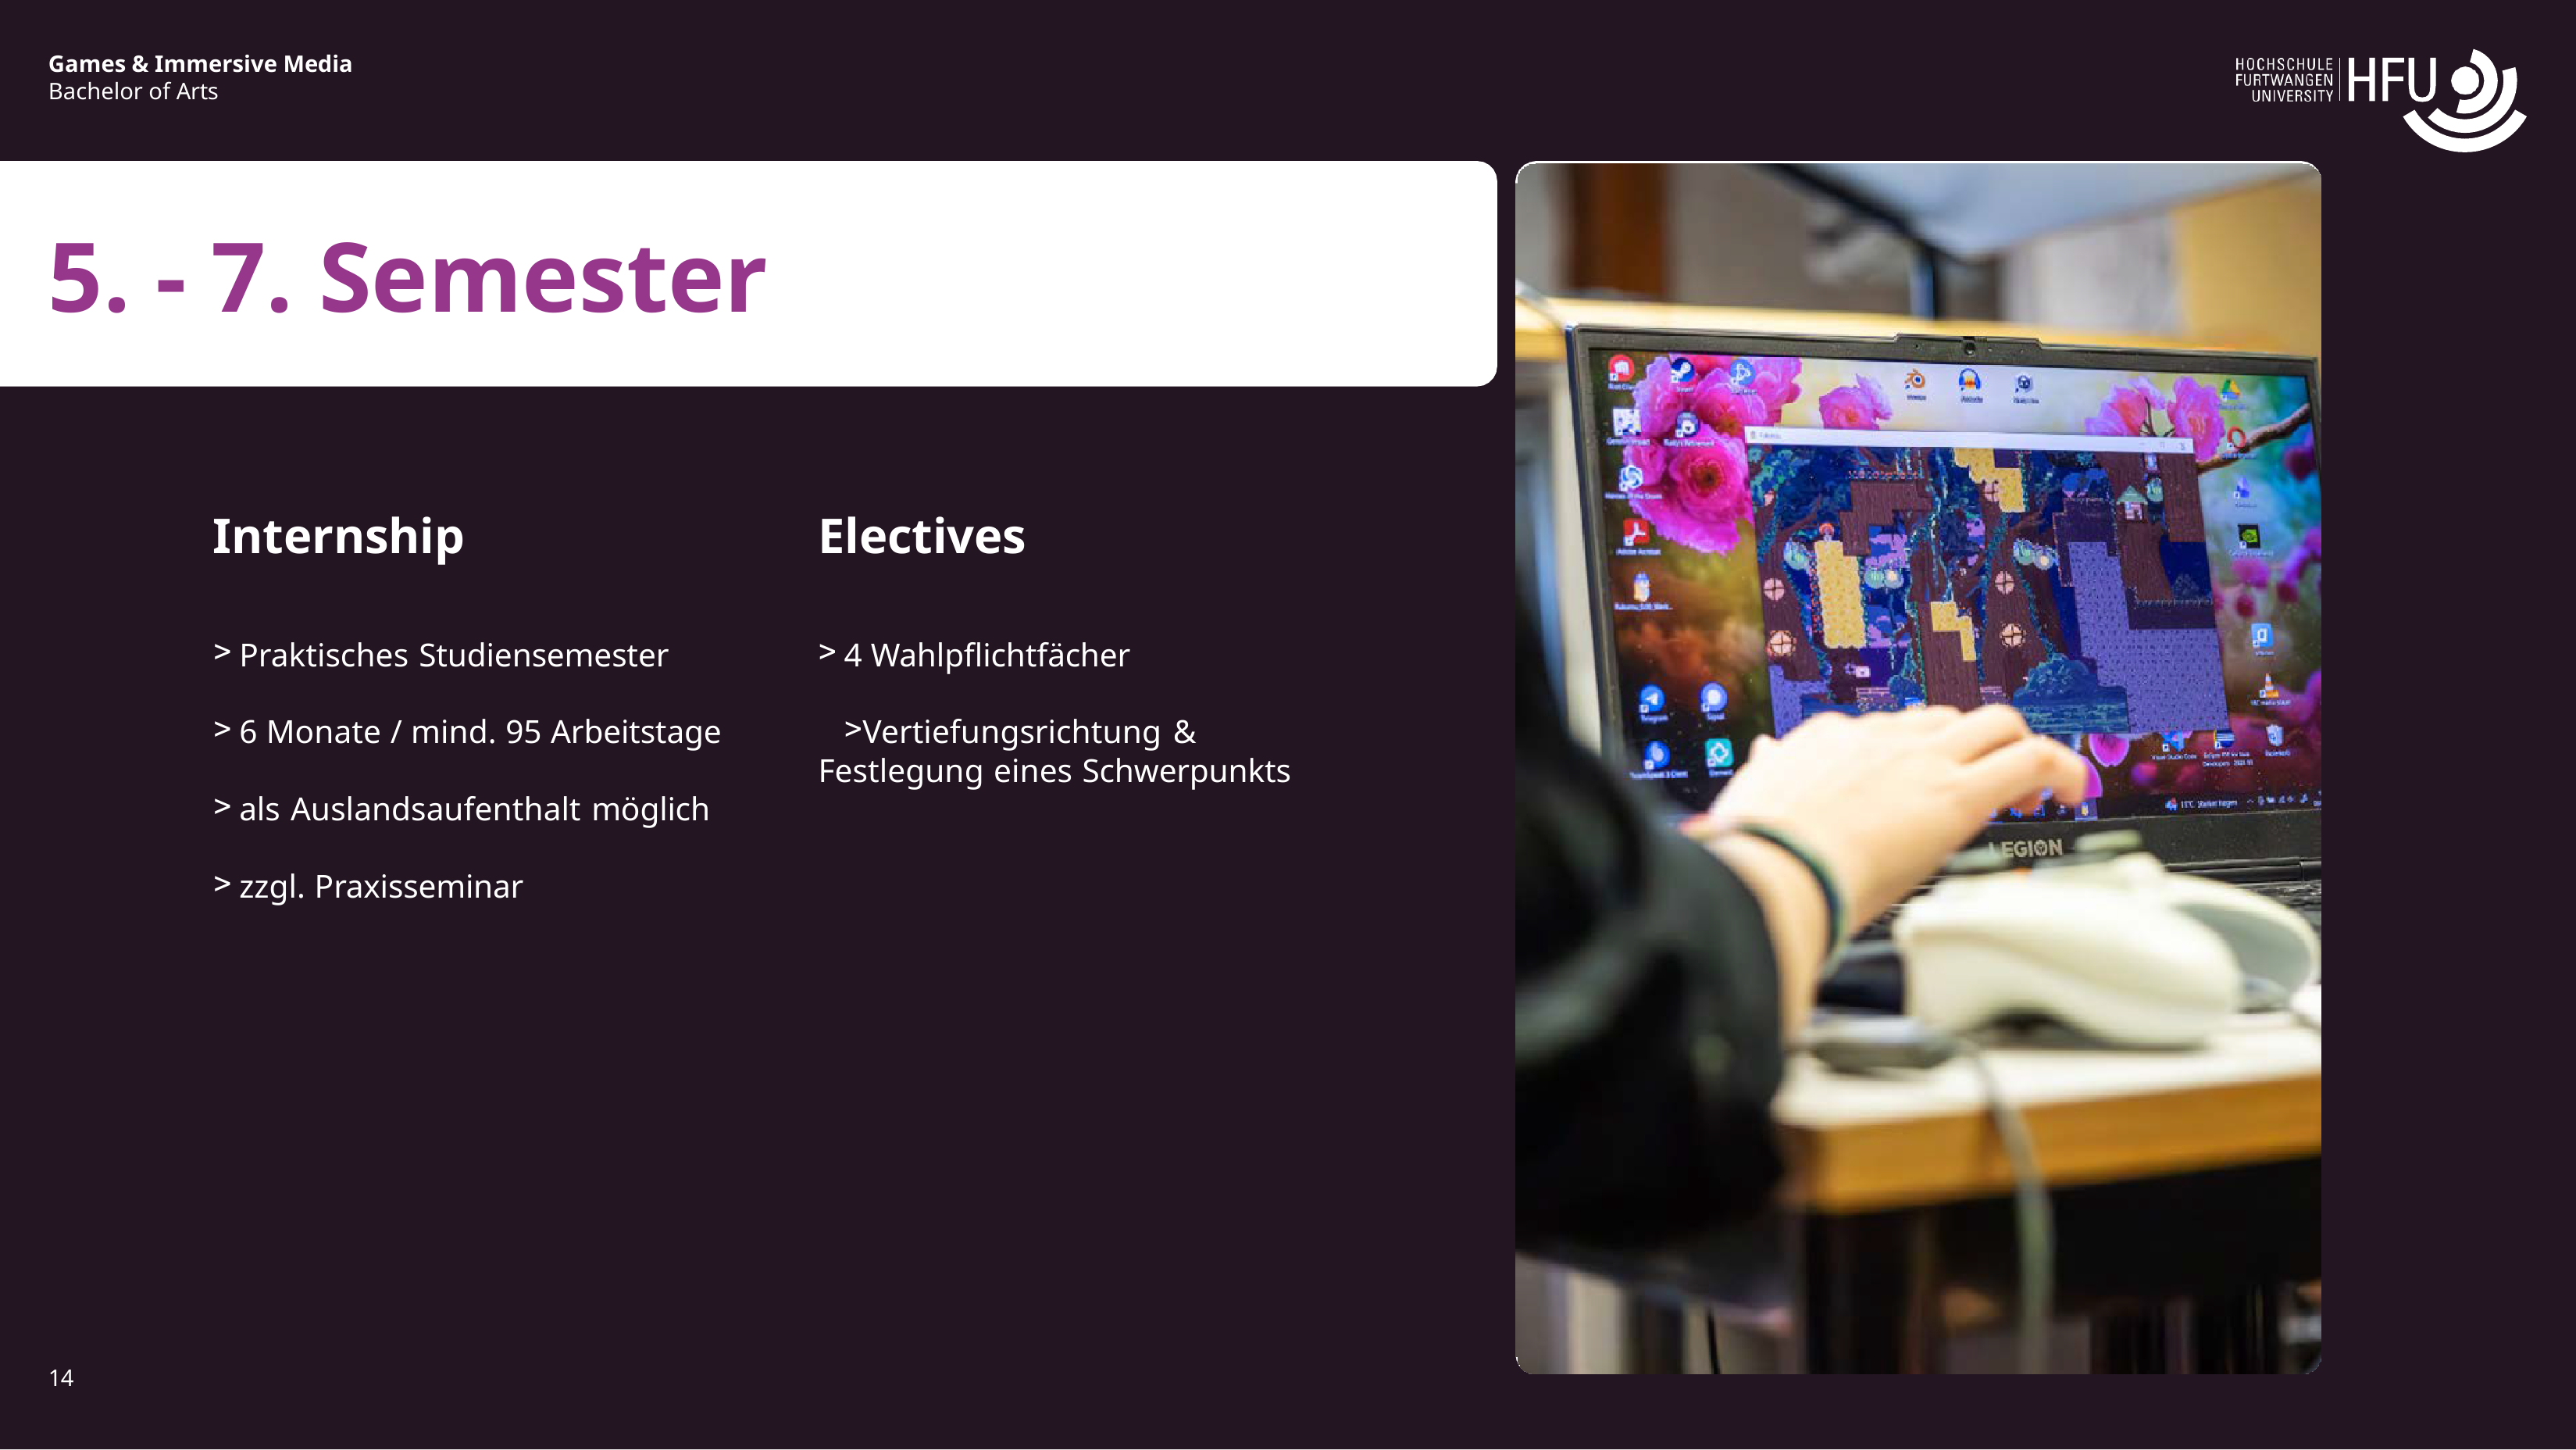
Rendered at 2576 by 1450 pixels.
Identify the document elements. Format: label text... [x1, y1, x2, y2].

text_box Praktisches Studiensemester 6 Monate / mind. 95 Arbeitstage als Auslandsaufenthalt möglich zzgl. Praxisseminar [212, 632, 760, 905]
slide_number 14 [43, 1360, 77, 1450]
text_box Internship [211, 503, 471, 563]
picture [2236, 58, 2333, 102]
text_box Games & Immersive Media Bachelor of Arts [46, 48, 366, 105]
picture [2451, 66, 2479, 95]
text_box 4 Wahlpflichtfächer Vertiefungsrichtung & Festlegung eines Schwerpunkts [816, 632, 1325, 789]
picture [1515, 160, 2321, 1375]
title 5. - 7. Semester [46, 213, 1388, 459]
text_box Electives [816, 503, 1040, 563]
text_box [0, 161, 1497, 387]
